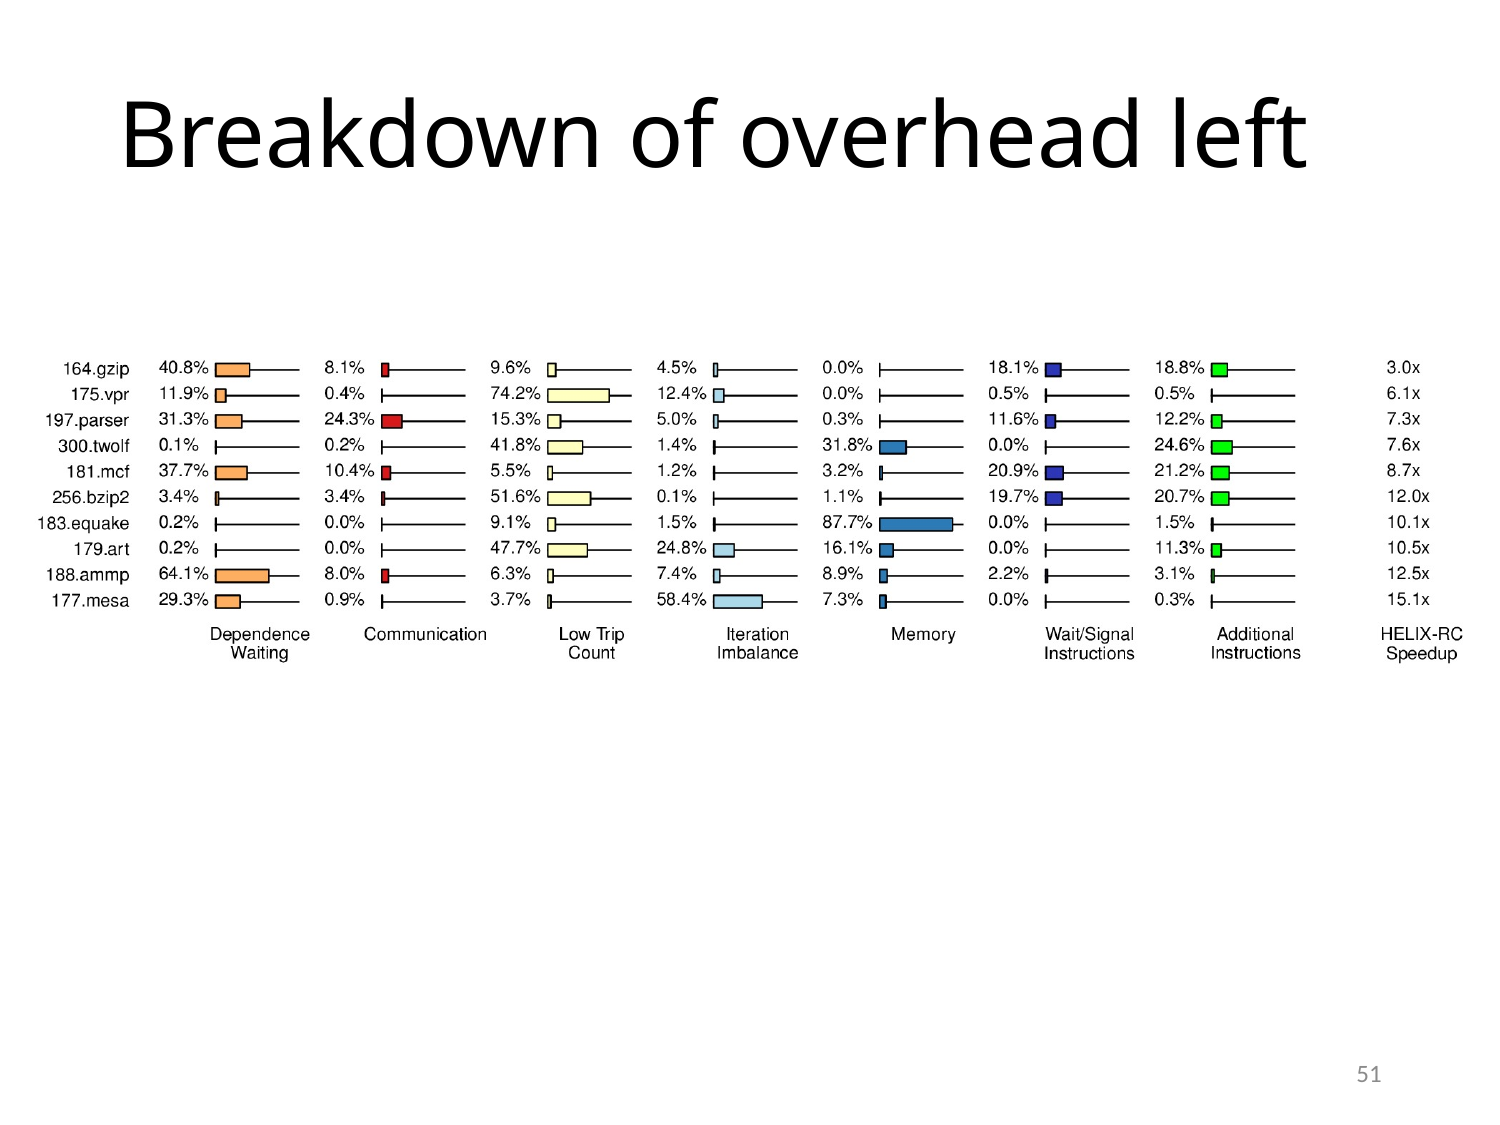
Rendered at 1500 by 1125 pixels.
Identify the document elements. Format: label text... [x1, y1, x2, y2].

picture [0, 347, 1500, 669]
title Breakdown of overhead left [103, 29, 1397, 247]
slide_number 51 [1059, 1042, 1397, 1103]
